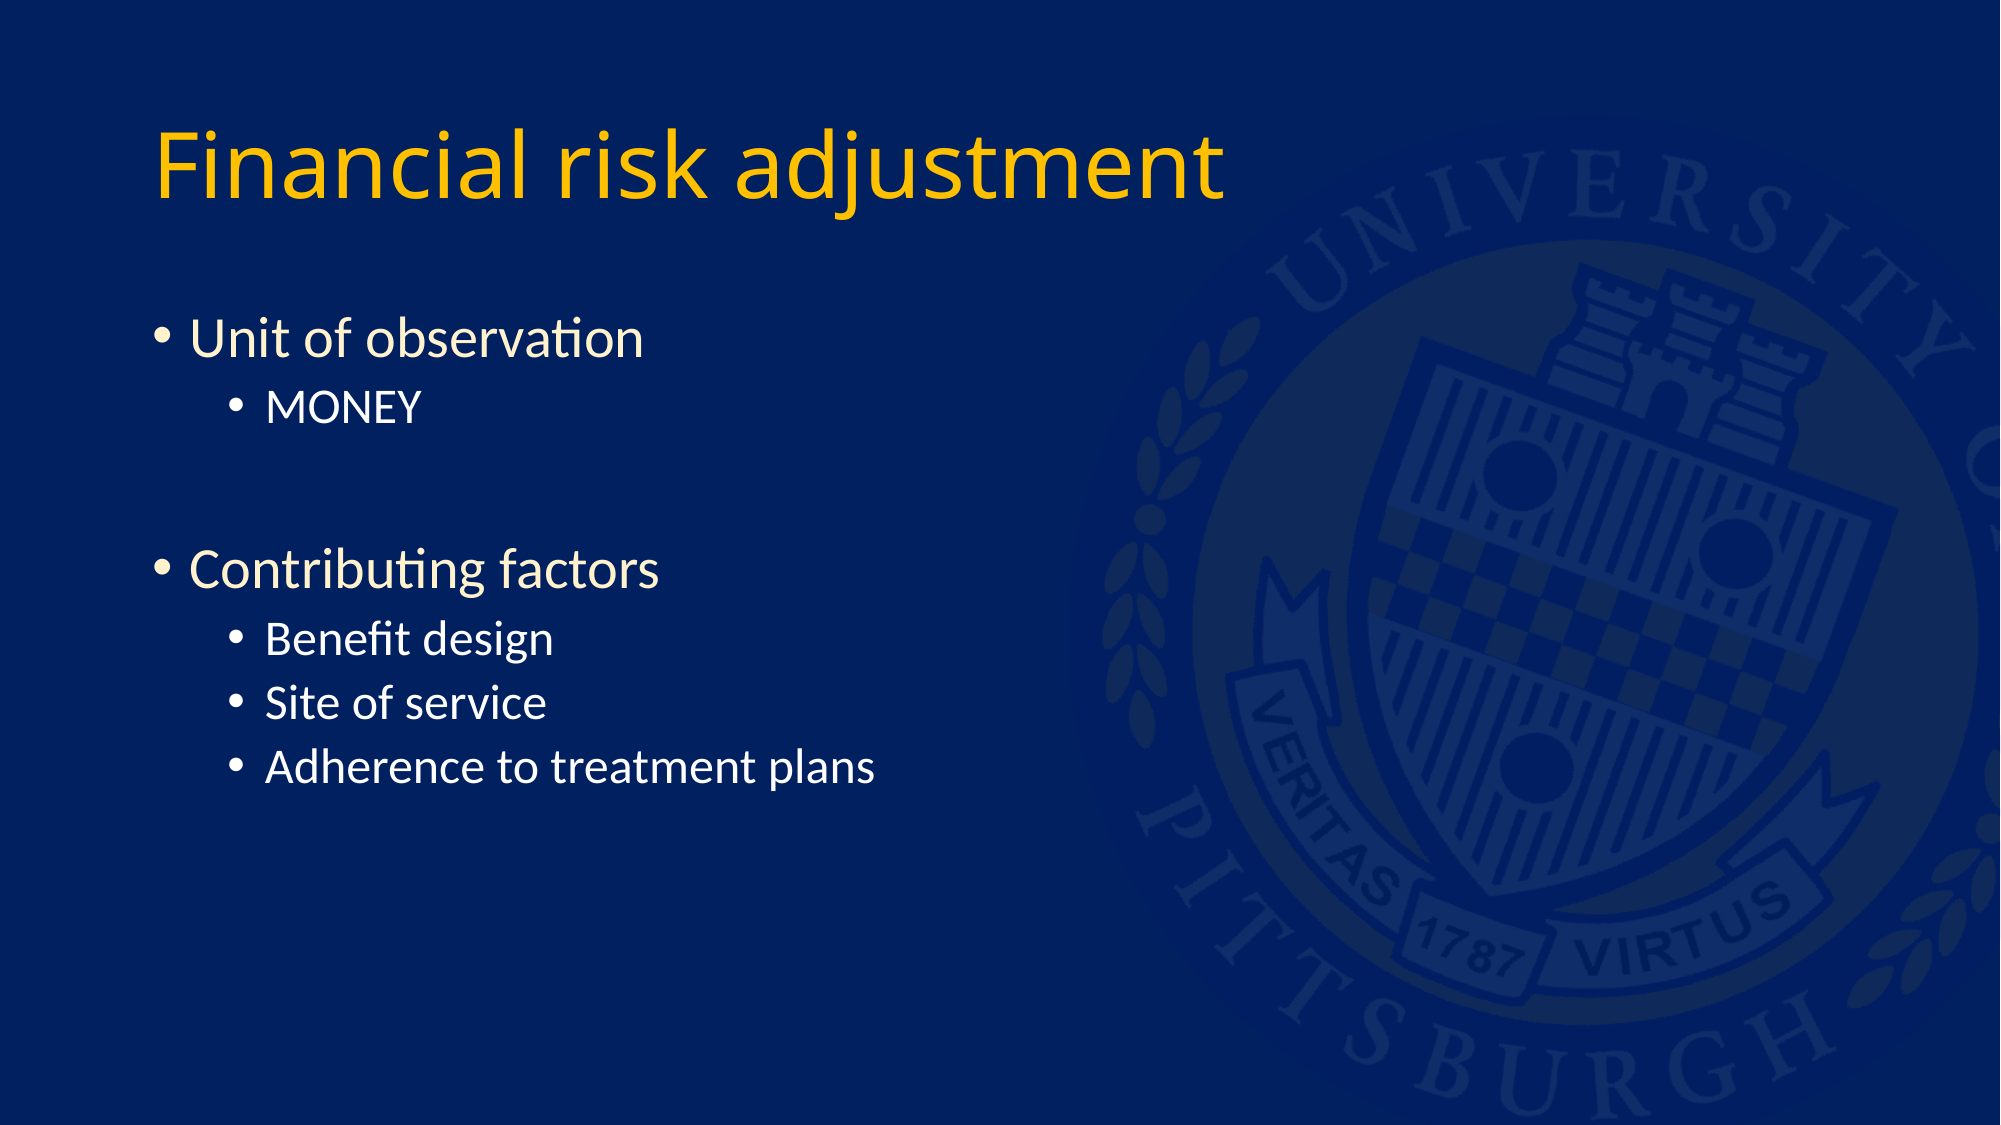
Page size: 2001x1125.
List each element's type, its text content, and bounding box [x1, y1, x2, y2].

title Financial risk adjustment [137, 59, 1863, 278]
list Unit of observation MONEY Contributing factors Benefit design Site of service Adherence to treatment plans [137, 299, 1863, 1014]
